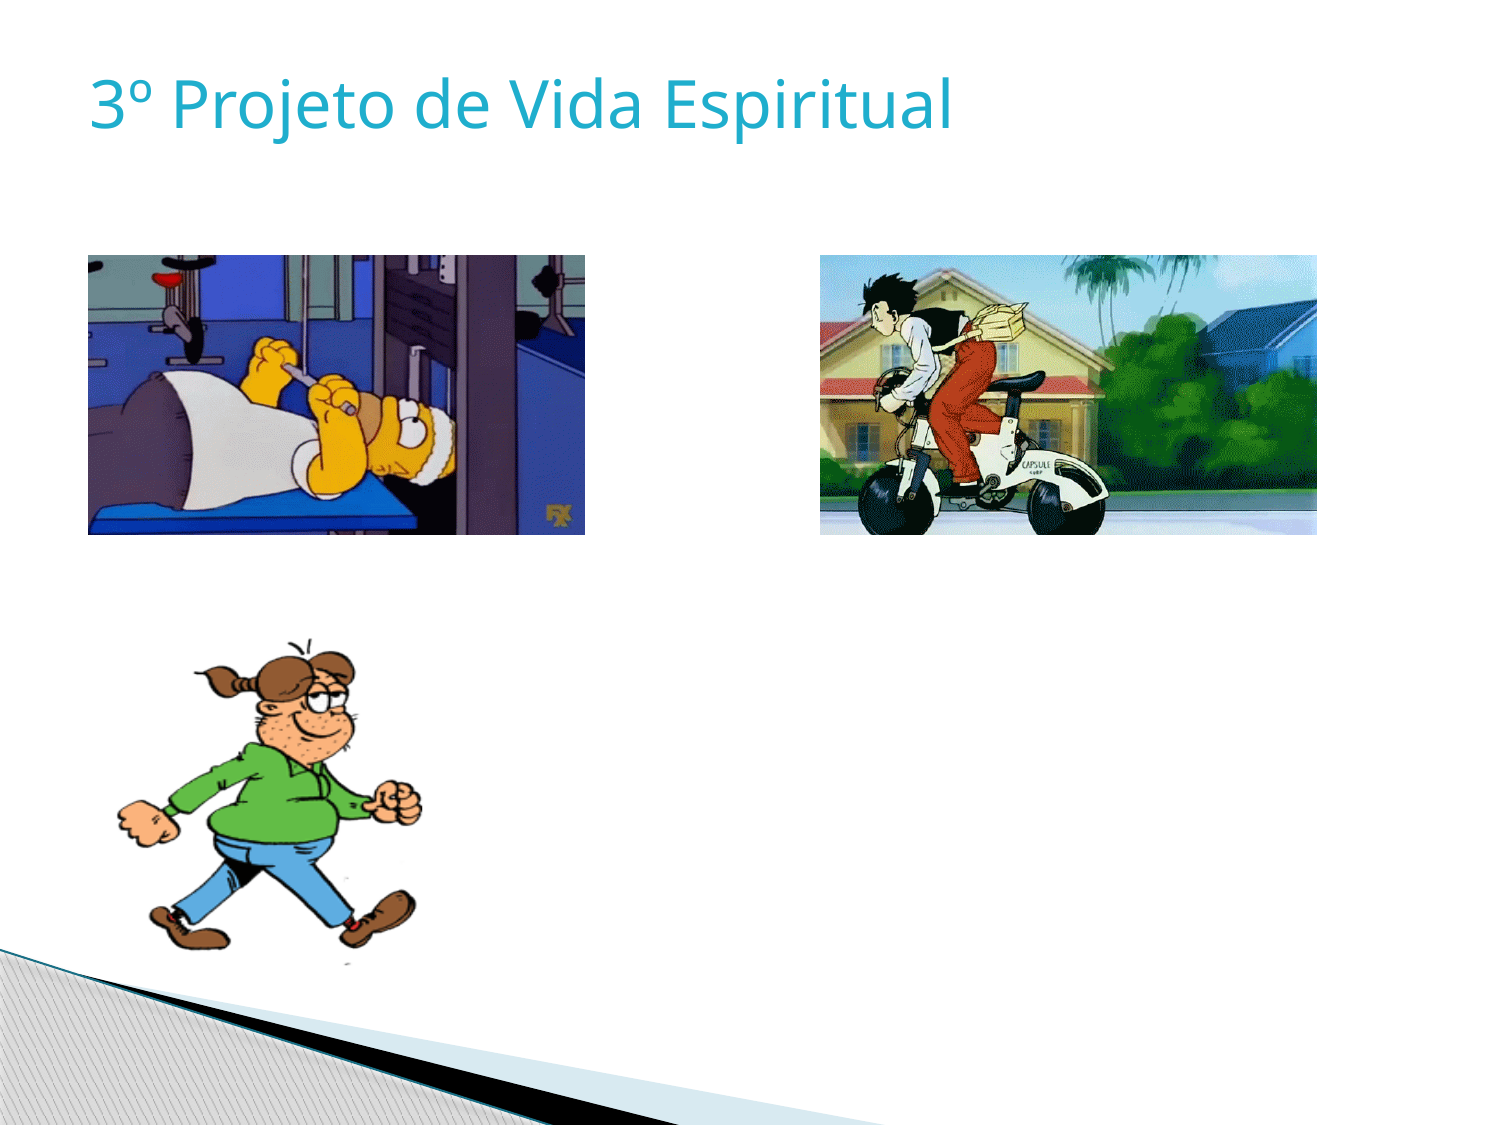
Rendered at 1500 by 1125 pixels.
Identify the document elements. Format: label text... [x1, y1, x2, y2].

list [88, 255, 585, 535]
picture [88, 590, 1377, 994]
text_box 3º Projeto de Vida Espiritual [74, 54, 1138, 150]
picture [820, 255, 1317, 535]
